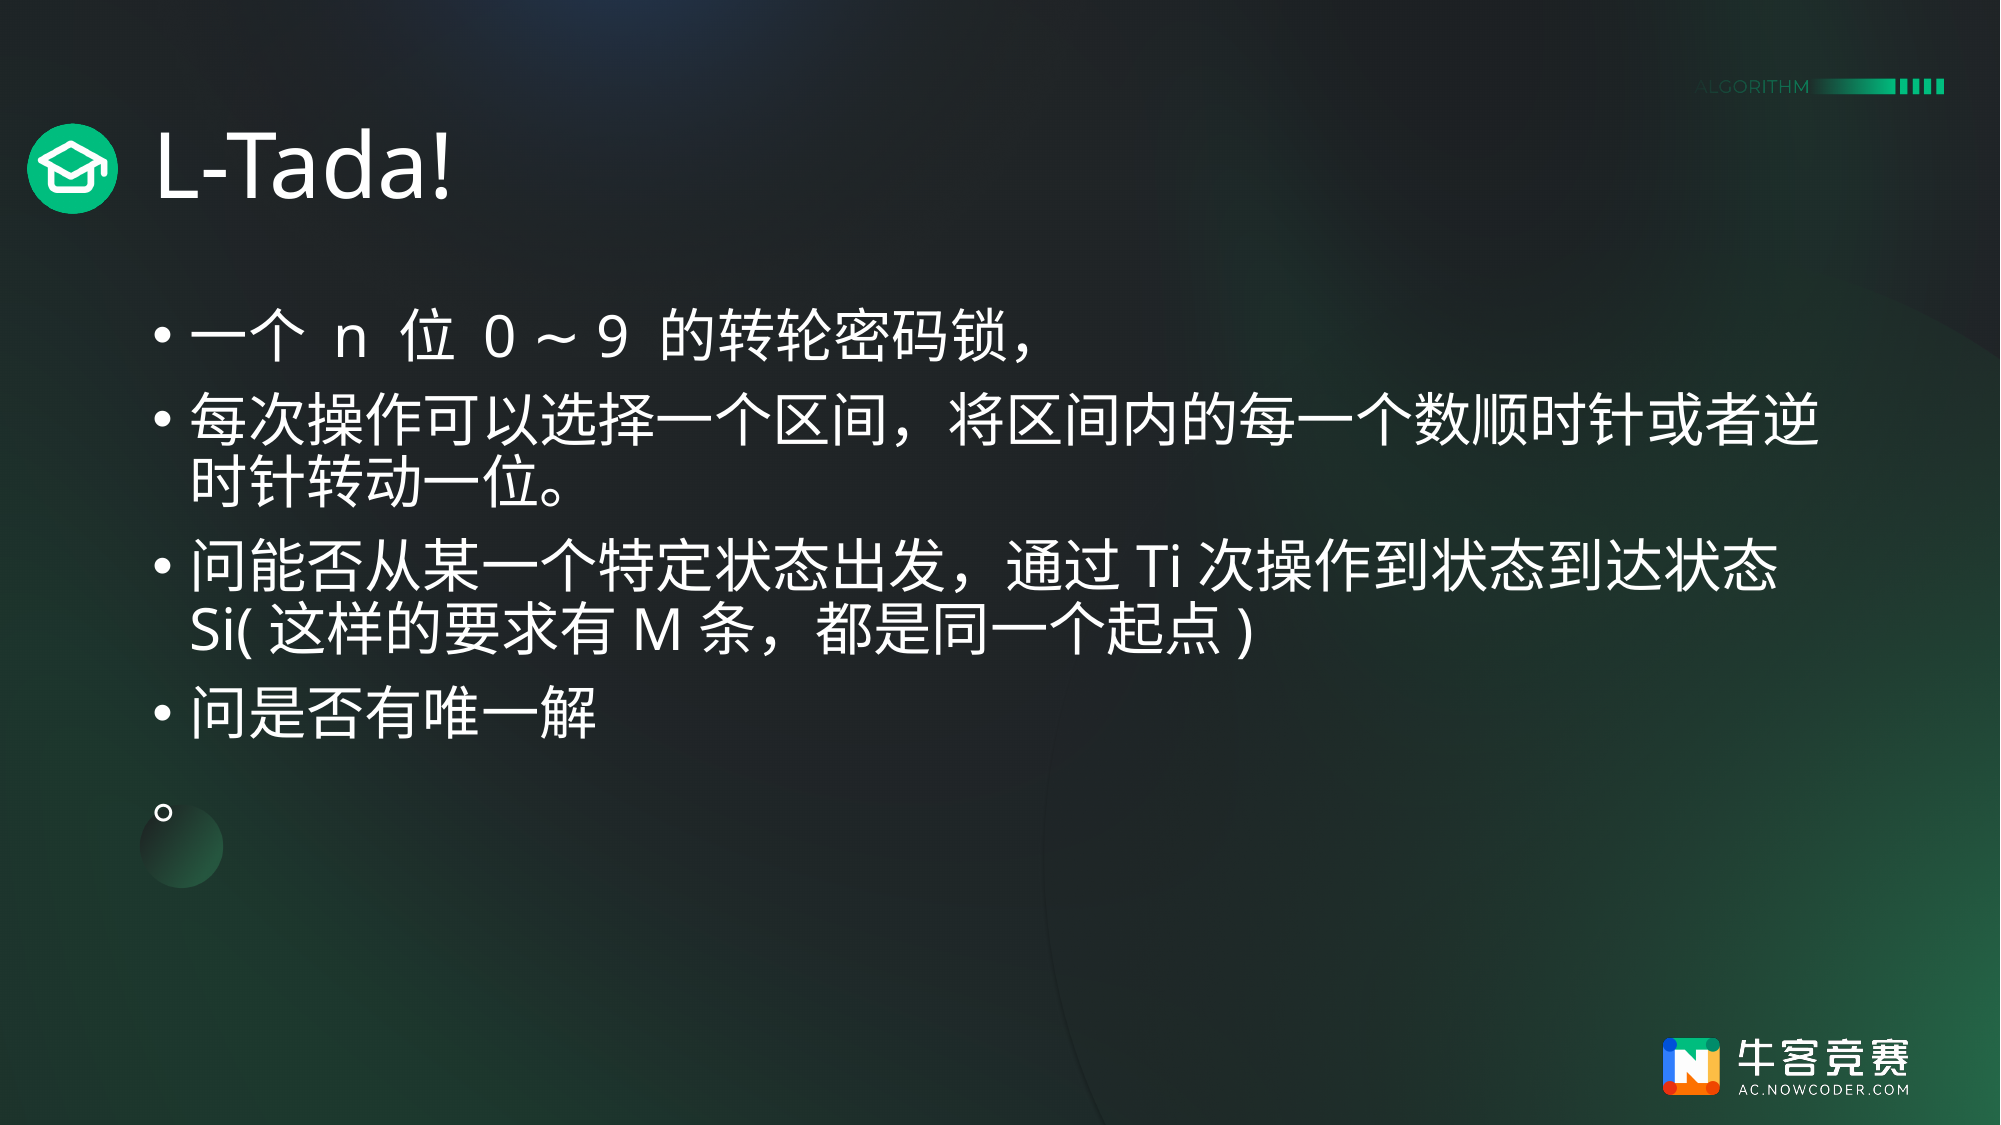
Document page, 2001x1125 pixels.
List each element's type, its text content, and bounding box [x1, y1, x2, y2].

picture [0, 0, 2000, 1125]
list 一个 n 位 0 ∼ 9 的转轮密码锁， 每次操作可以选择一个区间，将区间内的每一个数顺时针或者逆时针转动一位。 问能否从某一个特定状态出发，通过Ti次操作到状态到达状态Si(这样的要求有M条，都是同一个起点) 问是否有唯一解 。 [137, 299, 1863, 1014]
title L-Tada! [137, 59, 1863, 278]
